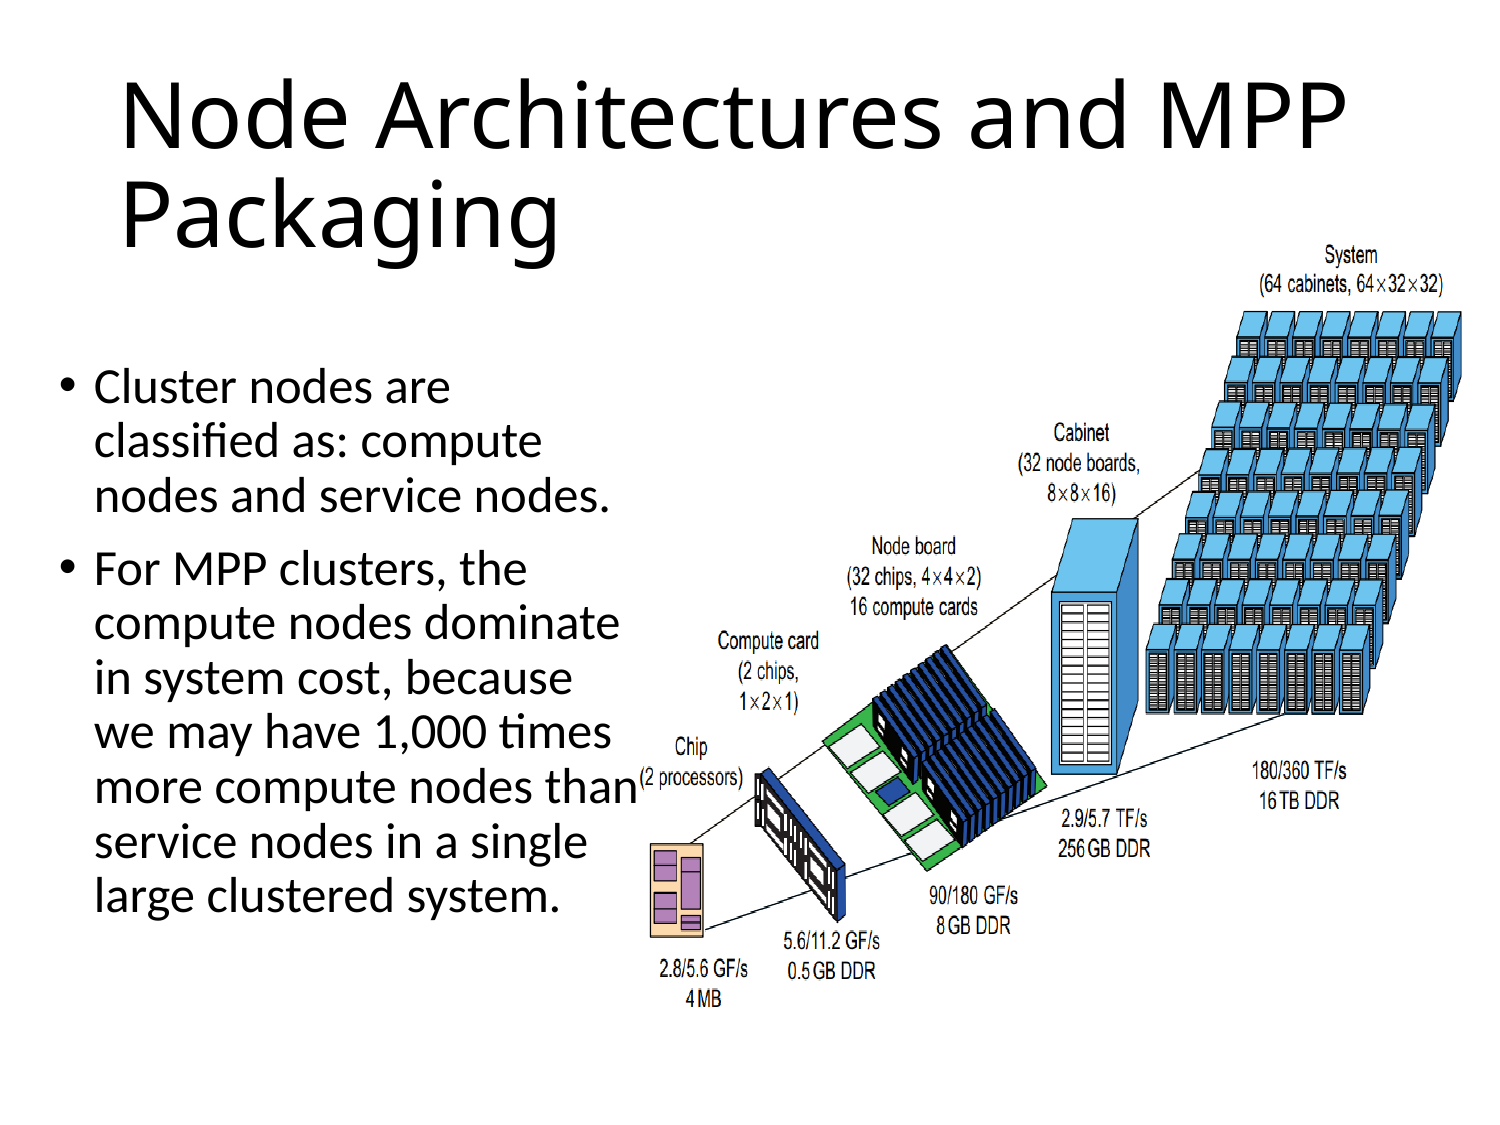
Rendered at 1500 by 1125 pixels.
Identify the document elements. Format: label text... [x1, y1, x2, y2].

picture [637, 232, 1470, 1014]
title Node Architectures and MPP Packaging [103, 59, 1397, 278]
list Cluster nodes are classified as: compute nodes and service nodes. For MPP clusters, the compute nodes dominate in system cost, because we may have 1,000 times more compute nodes than service nodes in a single large clustered system. [43, 351, 637, 975]
